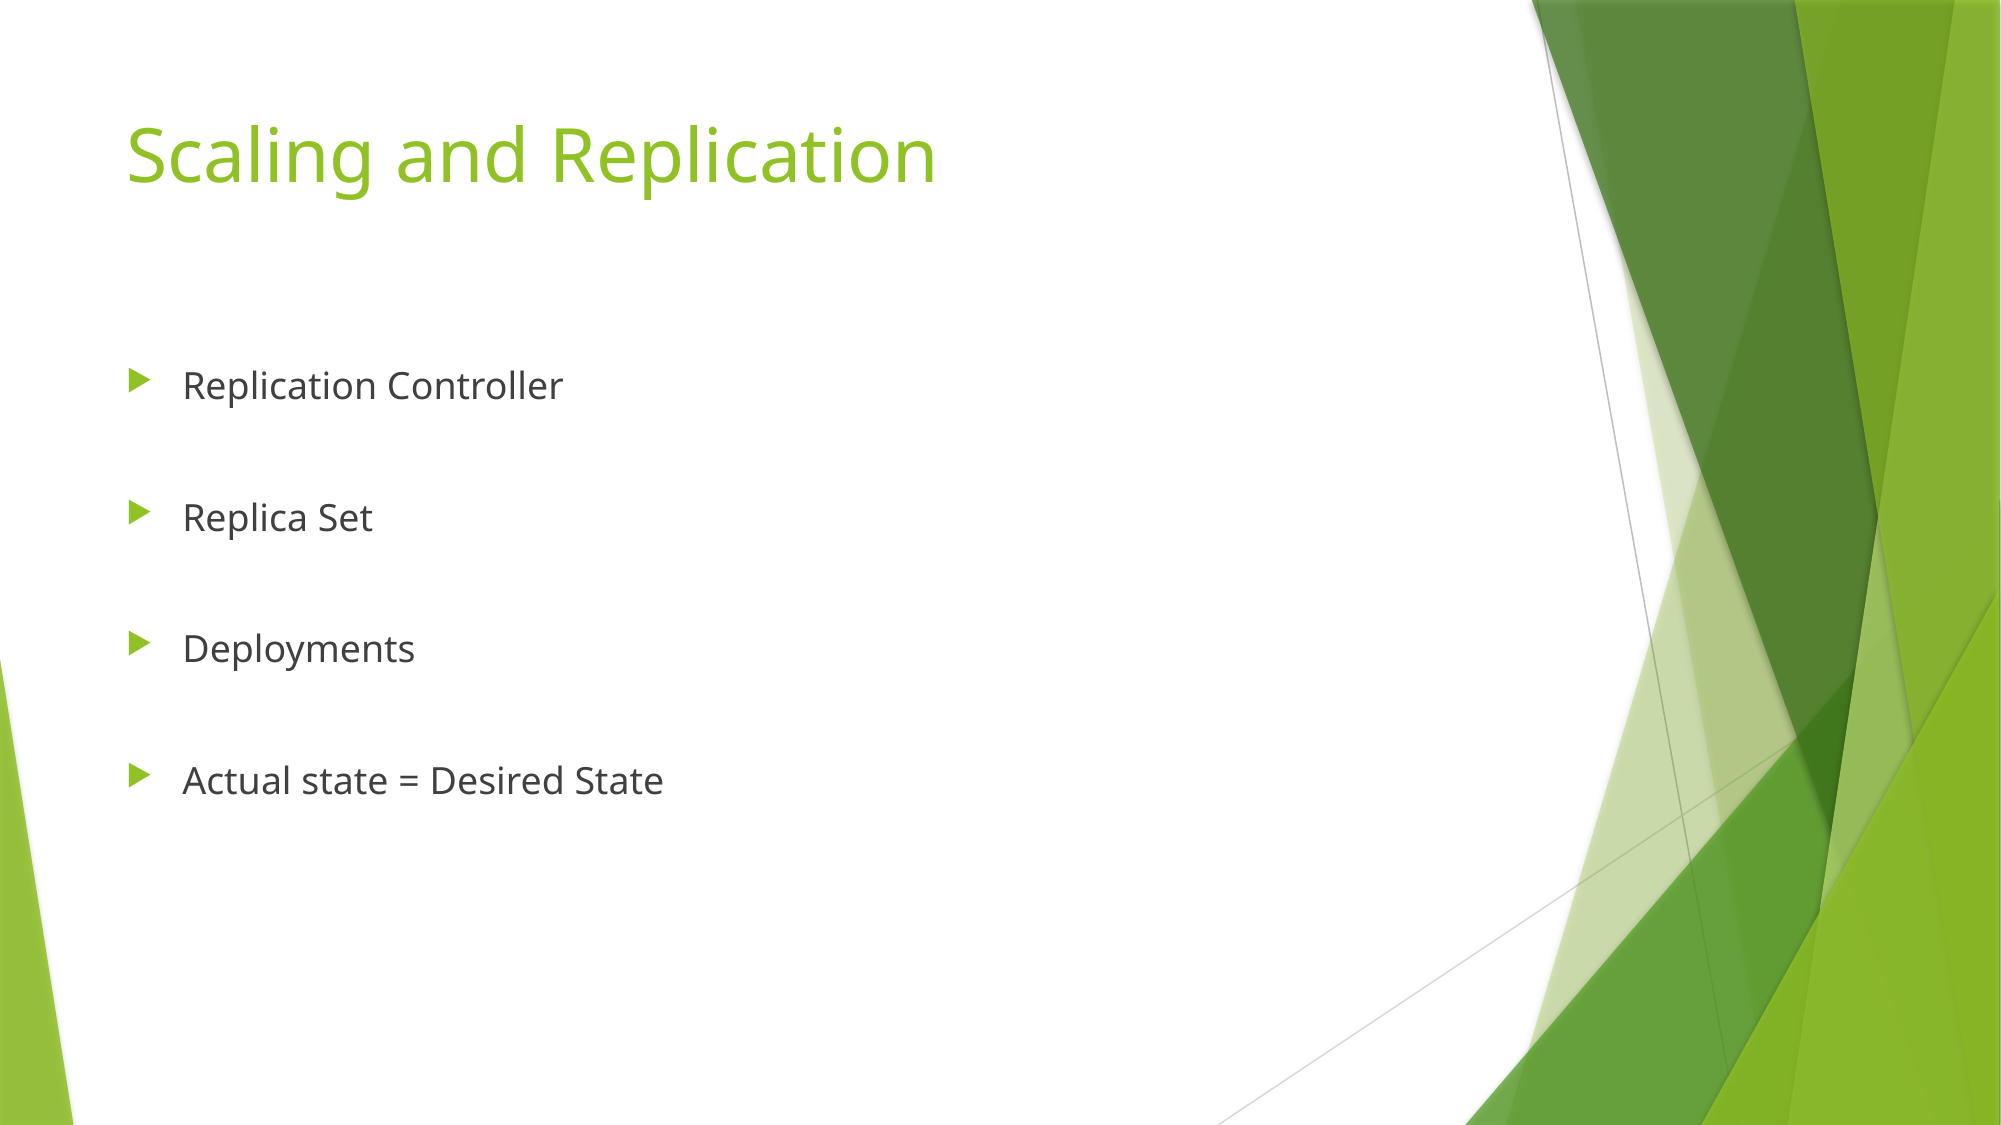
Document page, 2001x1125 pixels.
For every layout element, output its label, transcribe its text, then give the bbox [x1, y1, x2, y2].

list Replication Controller Replica Set Deployments Actual state = Desired State [111, 354, 1522, 992]
title Scaling and Replication [111, 99, 1522, 317]
